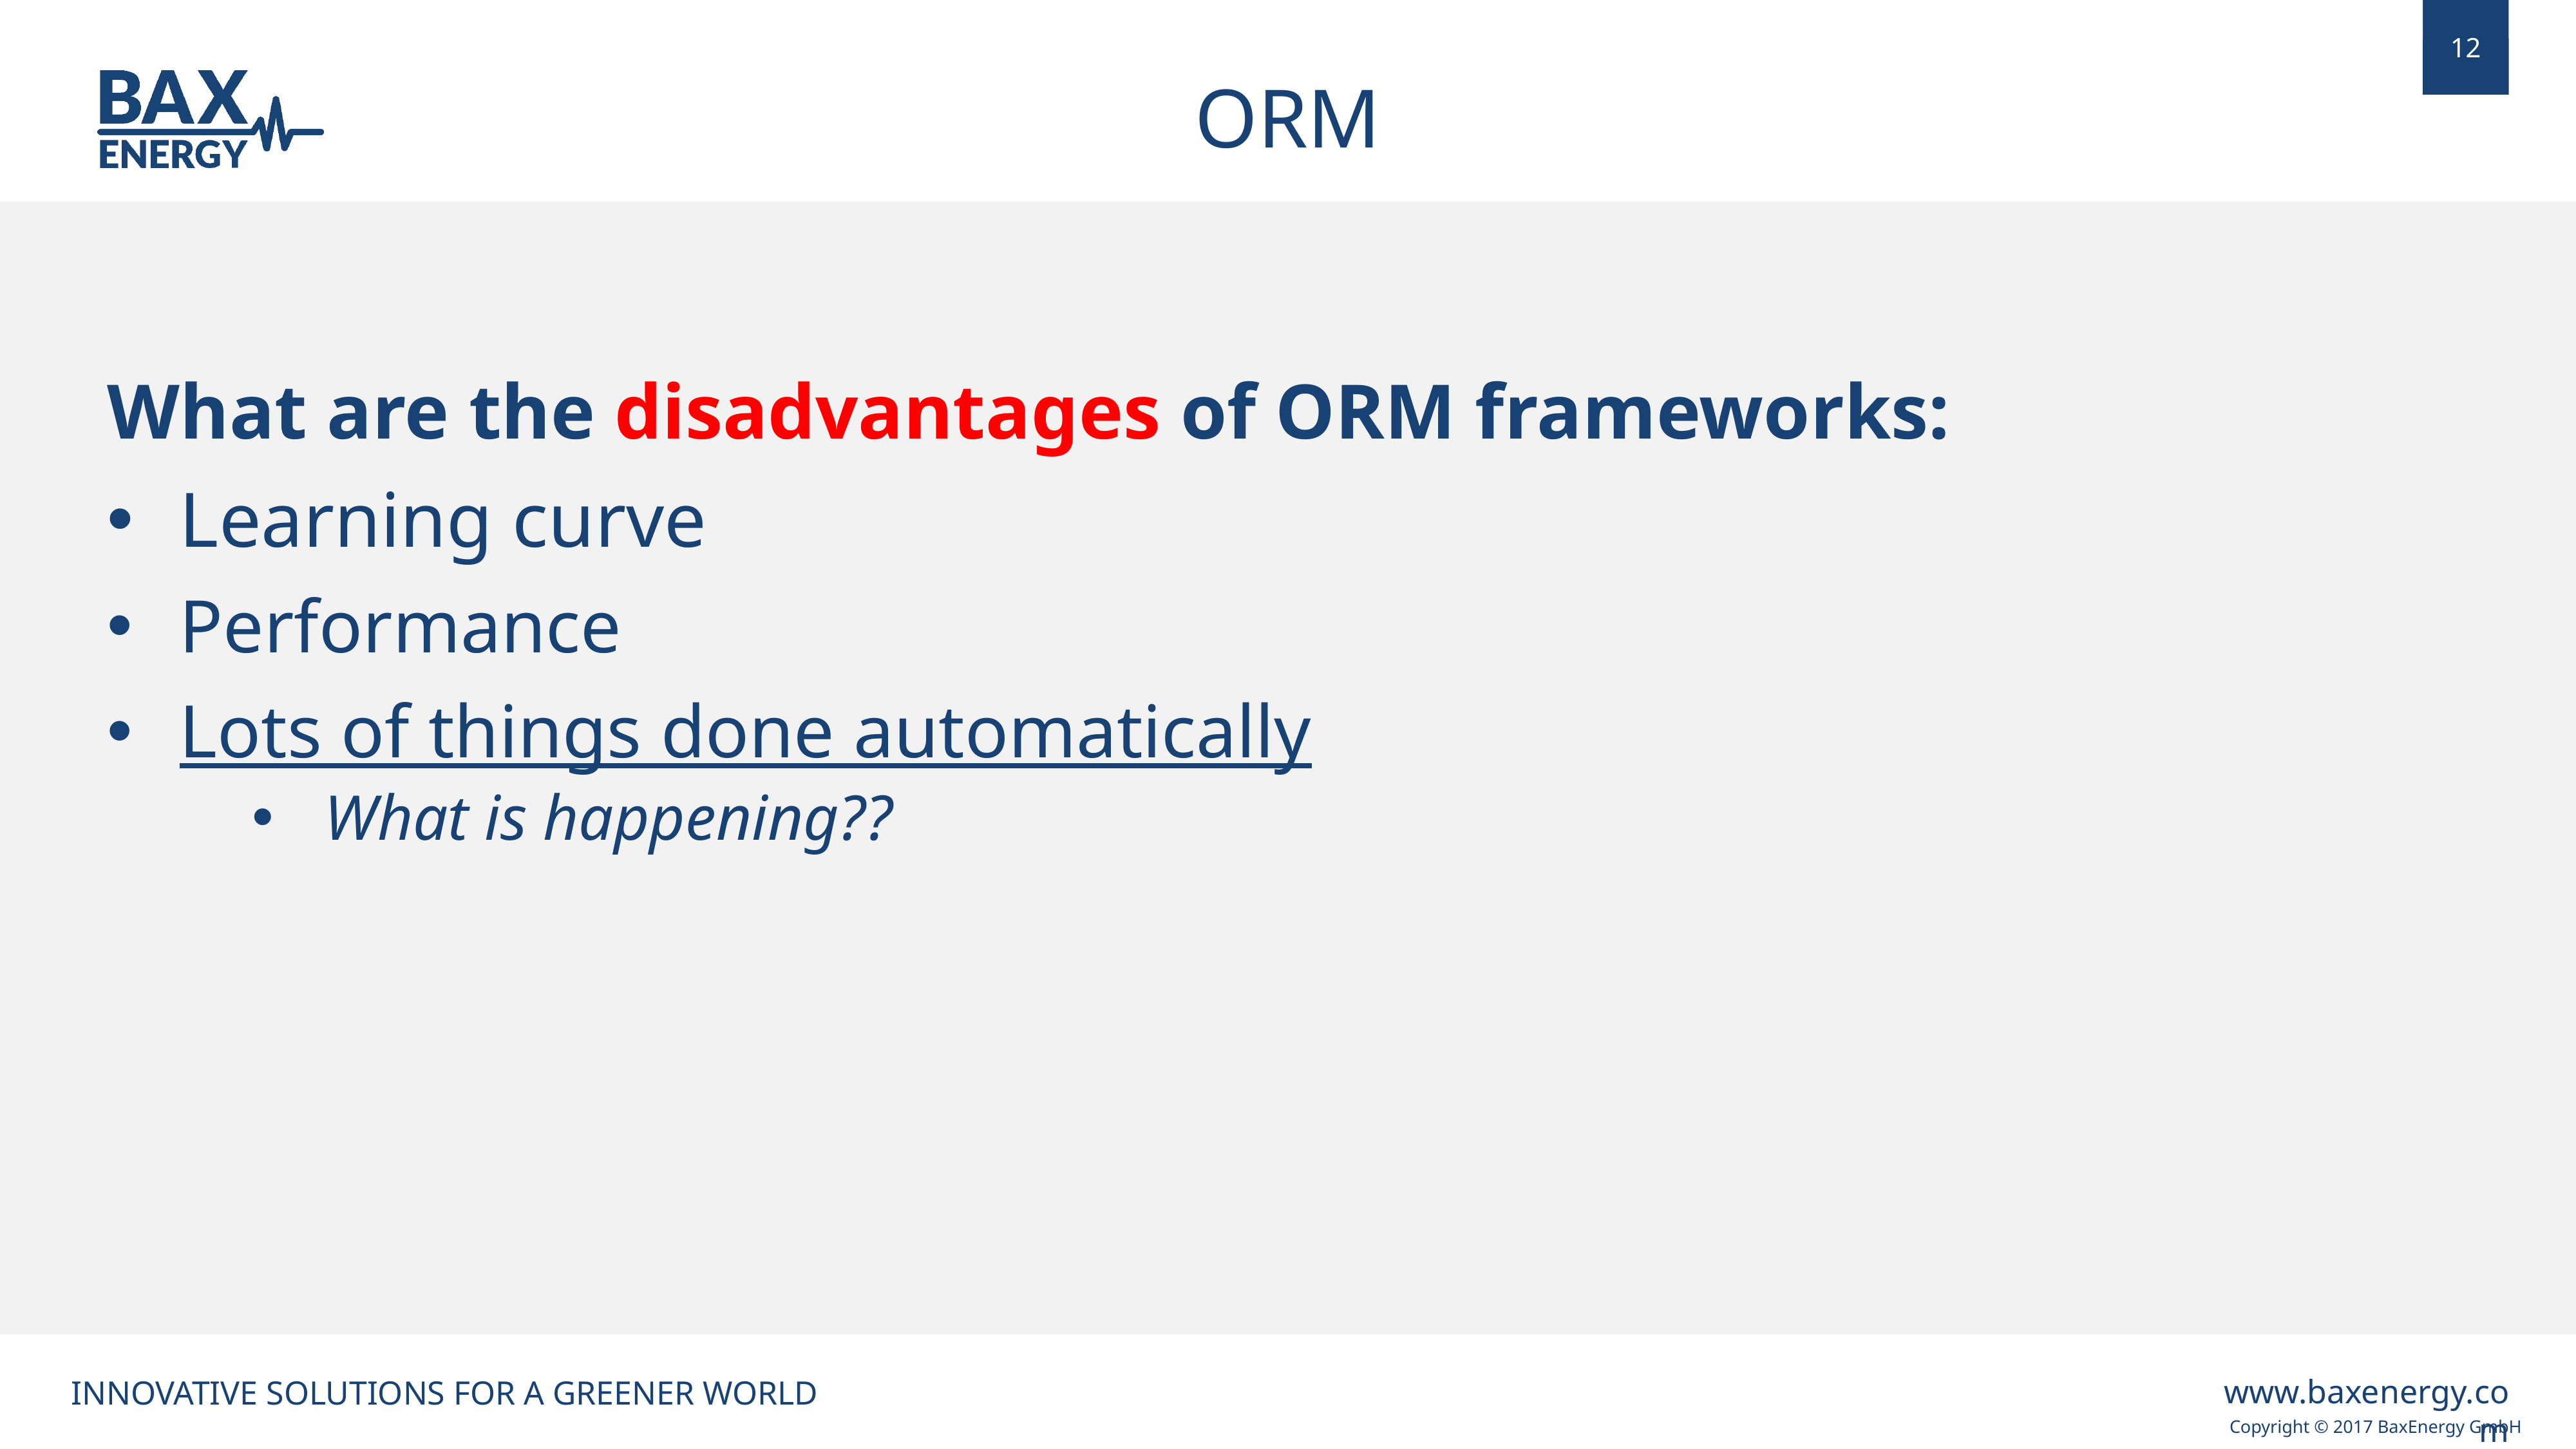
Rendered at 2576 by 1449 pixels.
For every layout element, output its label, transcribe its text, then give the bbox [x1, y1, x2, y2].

list What are the disadvantages of ORM frameworks: Learning curve Performance Lots of things done automatically What is happening?? [97, 252, 2456, 1303]
list ORM [0, 0, 2576, 244]
